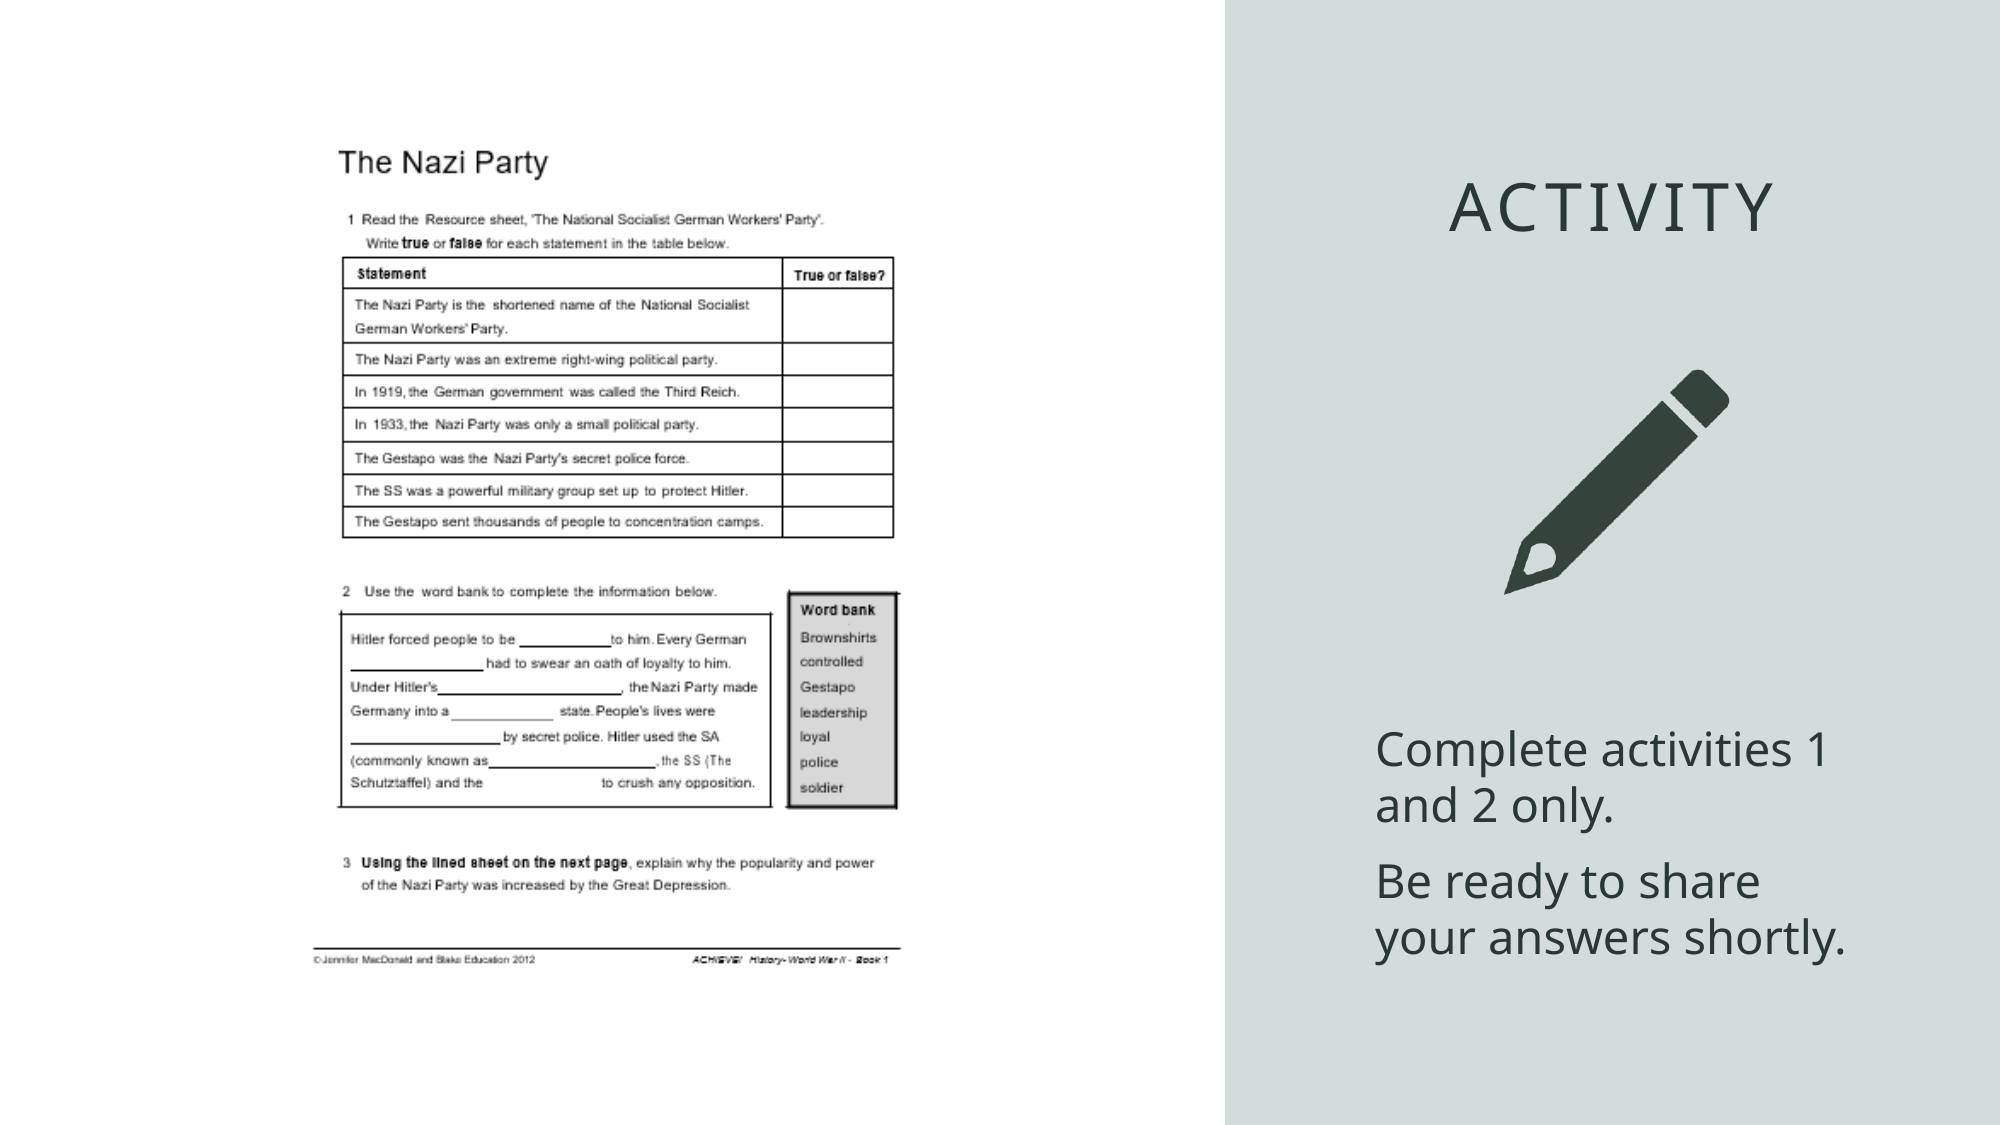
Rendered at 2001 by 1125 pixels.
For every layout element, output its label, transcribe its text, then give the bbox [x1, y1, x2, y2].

text_box [0, 0, 1224, 1125]
picture [304, 112, 920, 1013]
picture [1481, 347, 1751, 617]
title activity [1333, 39, 1890, 253]
text_box [1224, 0, 2000, 1125]
list Complete activities 1 and 2 only. Be ready to share your answers shortly. [1360, 711, 1872, 1024]
